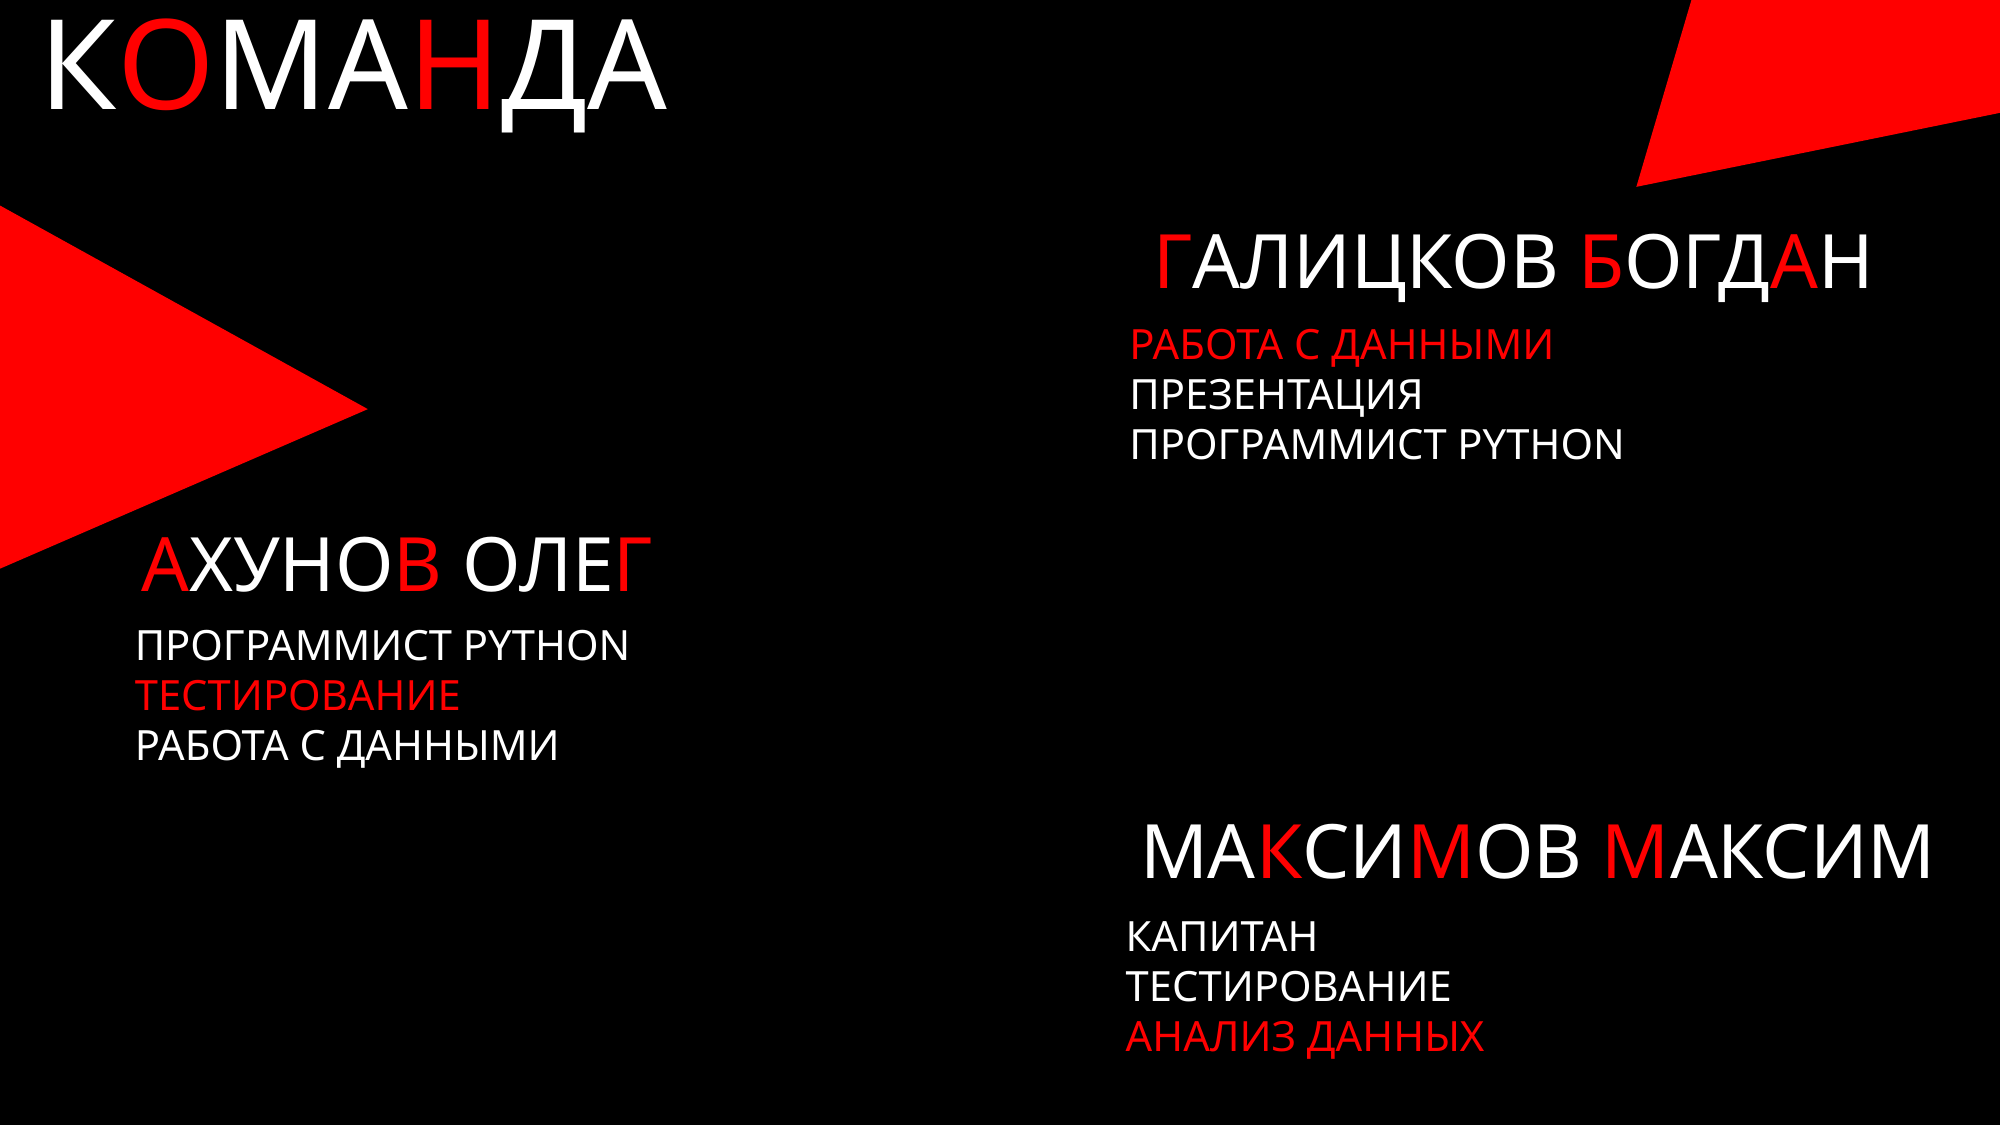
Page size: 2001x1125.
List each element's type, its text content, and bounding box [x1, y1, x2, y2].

text_box ГАЛИЦКОВ БОГДАН [1141, 206, 1886, 312]
text_box [1636, 0, 2000, 187]
text_box РАБОТА С ДАННЫМИ ПРЕЗЕНТАЦИЯ ПРОГРАММИСТ PYTHON [1114, 310, 1641, 475]
text_box МАКСИМОВ МАКСИМ [1125, 795, 1950, 901]
text_box КОМАНДА [25, 0, 905, 143]
text_box АХУНОВ ОЛЕГ [126, 509, 669, 615]
text_box ПРОГРАММИСТ PYTHON ТЕСТИРОВАНИЕ РАБОТА С ДАННЫМИ [119, 611, 646, 777]
text_box [0, 205, 368, 569]
text_box КАПИТАН ТЕСТИРОВАНИЕ АНАЛИЗ ДАННЫХ [1110, 902, 1500, 1067]
